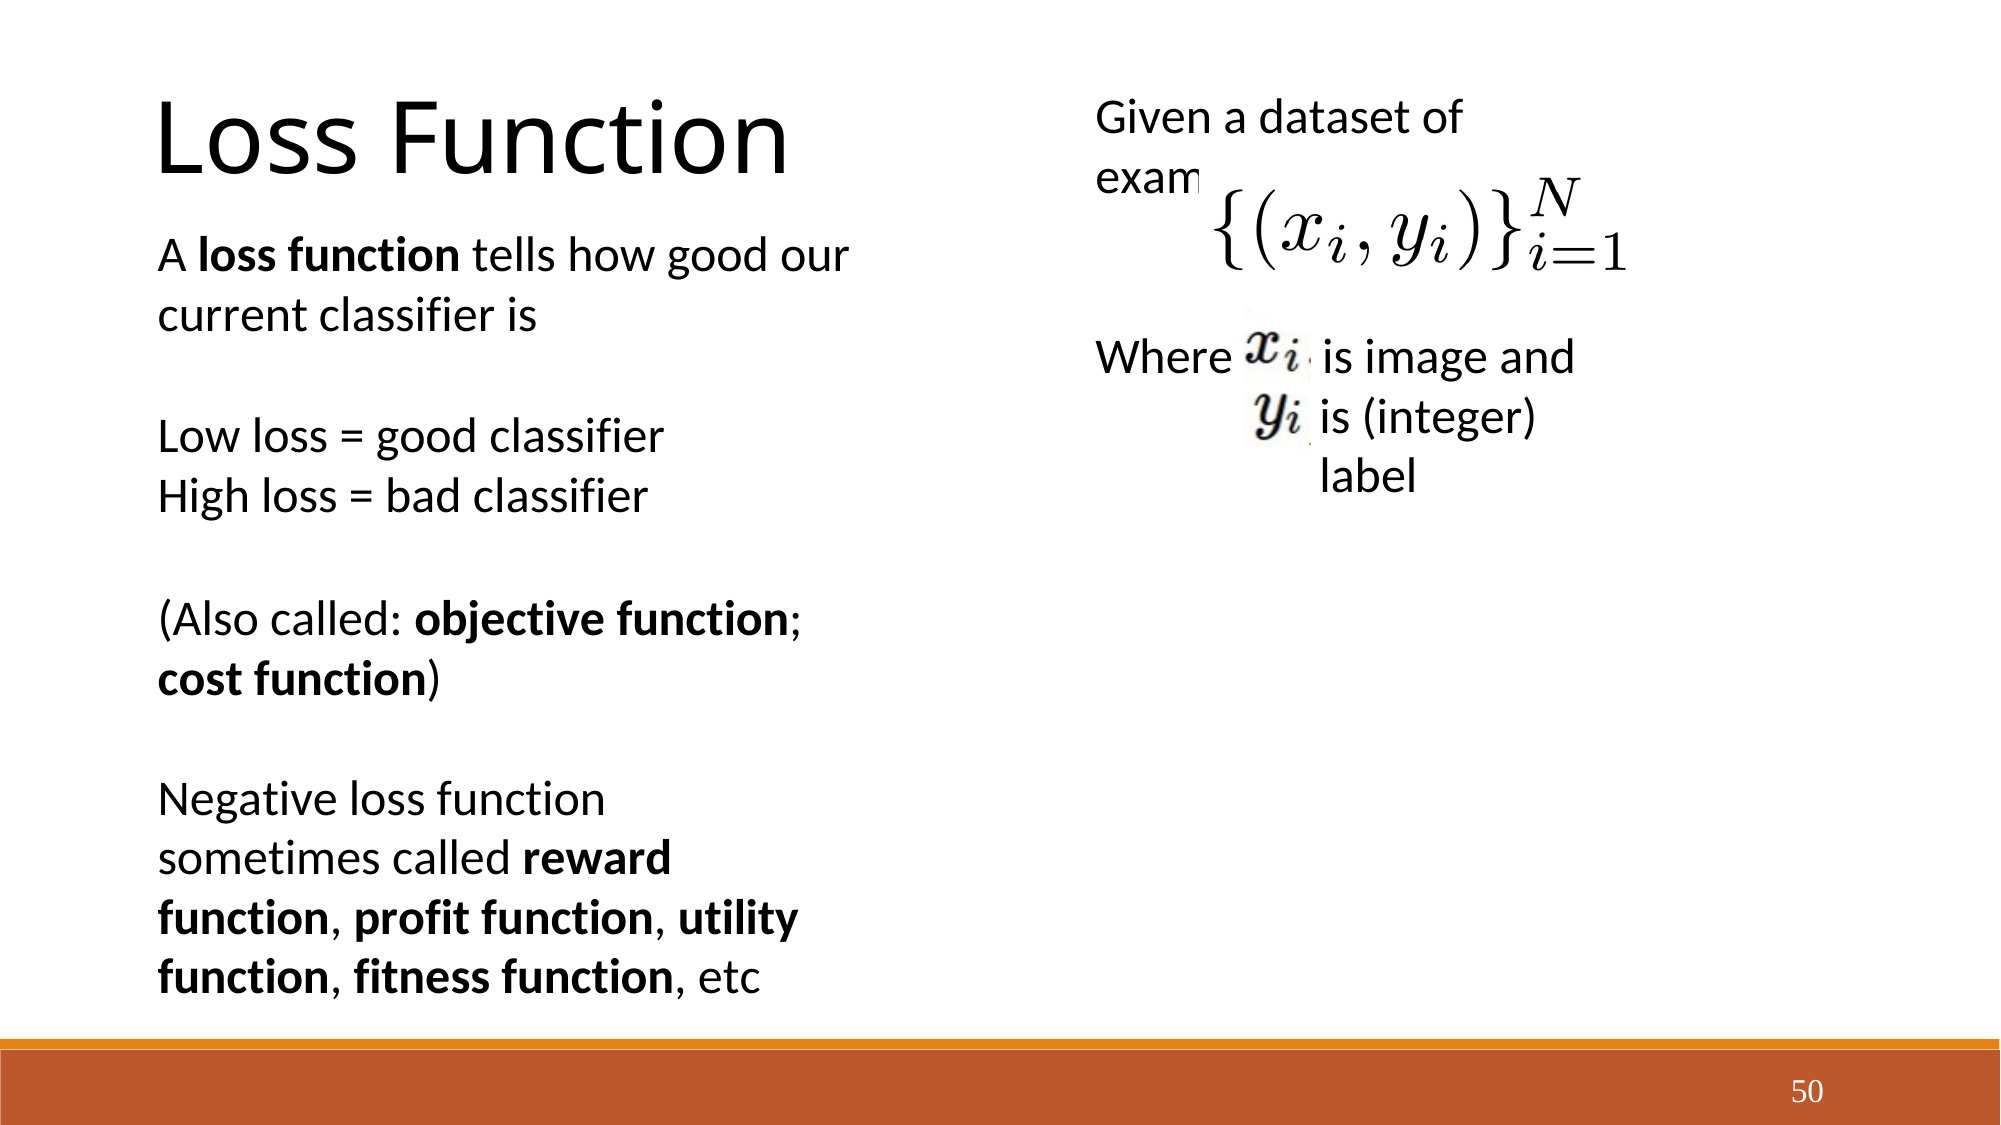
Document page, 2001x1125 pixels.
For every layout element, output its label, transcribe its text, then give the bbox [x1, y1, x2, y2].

text_box is image and is (integer) label [1317, 323, 1647, 503]
text_box Loss Function [95, 74, 1905, 195]
text_box A loss function tells how good our current classifier is Low loss = good classifier High loss = bad classifier (Also called: objective function; cost function) Negative loss function sometimes called reward function, profit function, utility function, fitness function, etc [155, 221, 853, 1006]
text_box Given a dataset of examples [1093, 83, 1666, 204]
text_box [1243, 306, 1311, 393]
text_box [1243, 393, 1311, 456]
text_box Where [1093, 323, 1235, 384]
text_box [1198, 153, 1647, 291]
slide_number 50 [1624, 1059, 1840, 1120]
